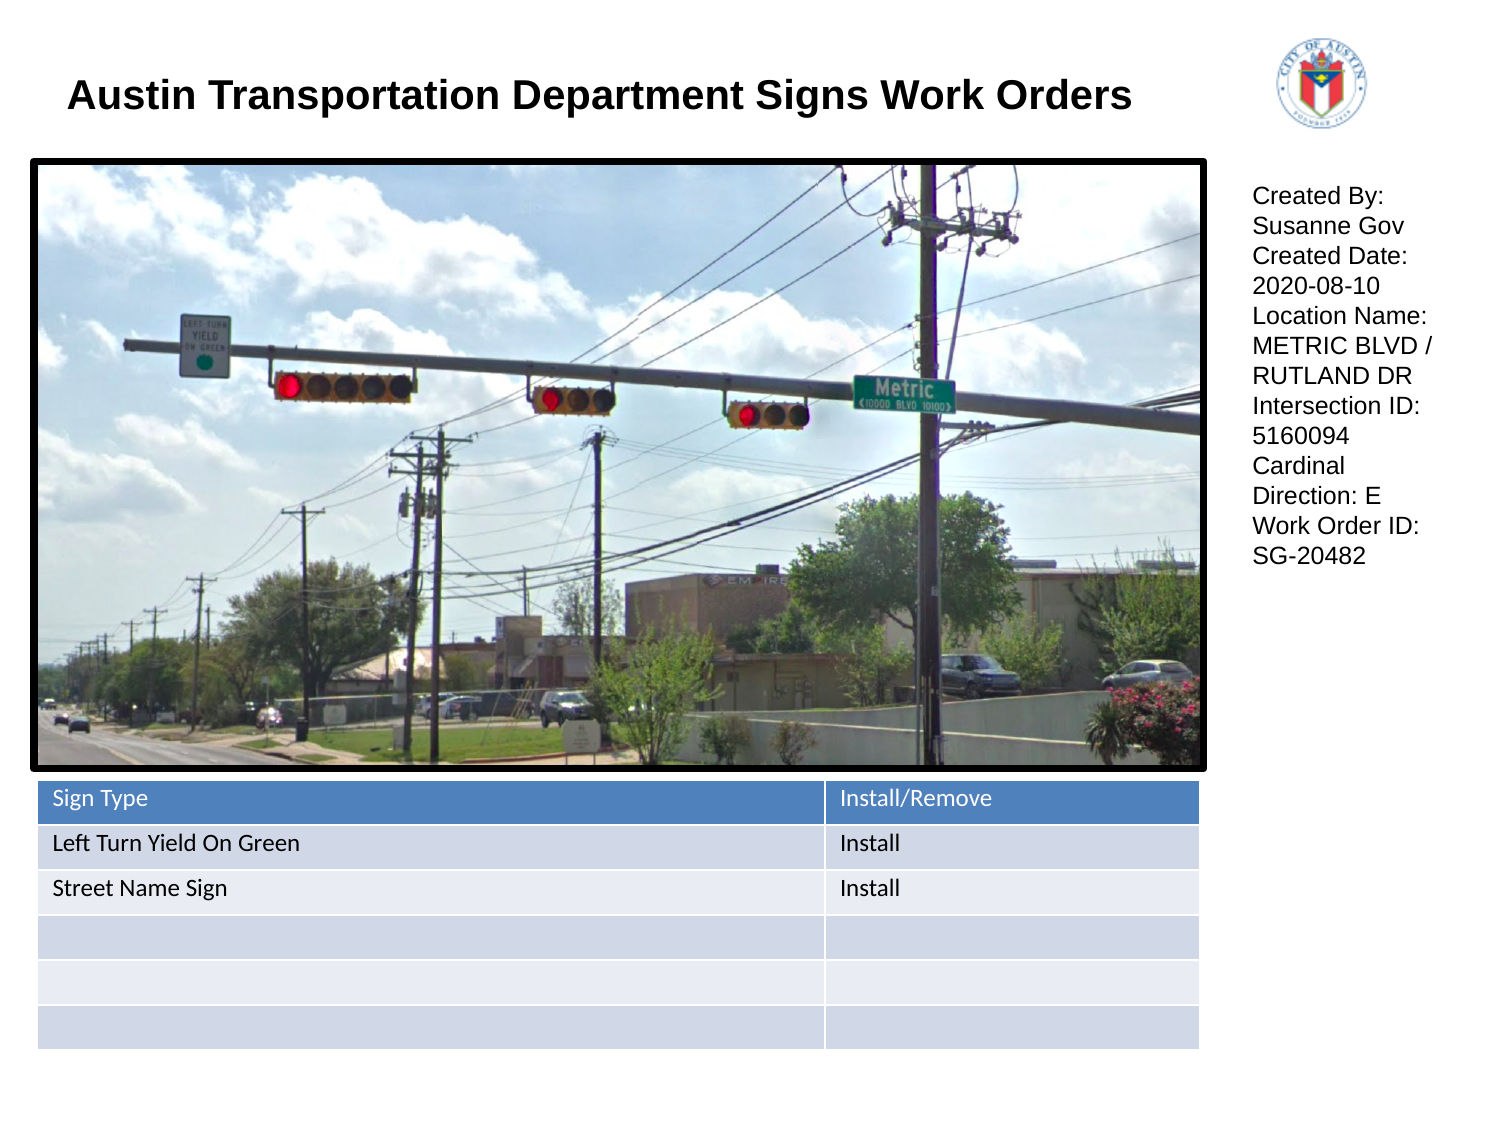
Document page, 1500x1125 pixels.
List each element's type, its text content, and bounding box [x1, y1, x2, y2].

table_cell [826, 1006, 1199, 1049]
table_cell [826, 961, 1199, 1004]
table_cell Left Turn Yield On Green [38, 826, 824, 869]
table_cell [38, 961, 824, 1004]
picture [37, 164, 1201, 766]
picture [1274, 37, 1369, 132]
text_box Created By: Susanne Gov Created Date: 2020-08-10 Location Name: METRIC BLVD / RUTLAND DR Intersection ID: 5160094 Cardinal Direction: E Work Order ID: SG-20482 [1237, 172, 1463, 577]
text_box Austin Transportation Department Signs Work Orders [51, 60, 1149, 125]
table_cell [38, 1006, 824, 1049]
table_cell [38, 916, 824, 959]
table_header Install/Remove [826, 781, 1199, 824]
table_cell Install [826, 871, 1199, 914]
table_header Sign Type [38, 781, 824, 824]
table_cell Street Name Sign [38, 871, 824, 914]
table_cell Install [826, 826, 1199, 869]
table_cell [826, 916, 1199, 959]
